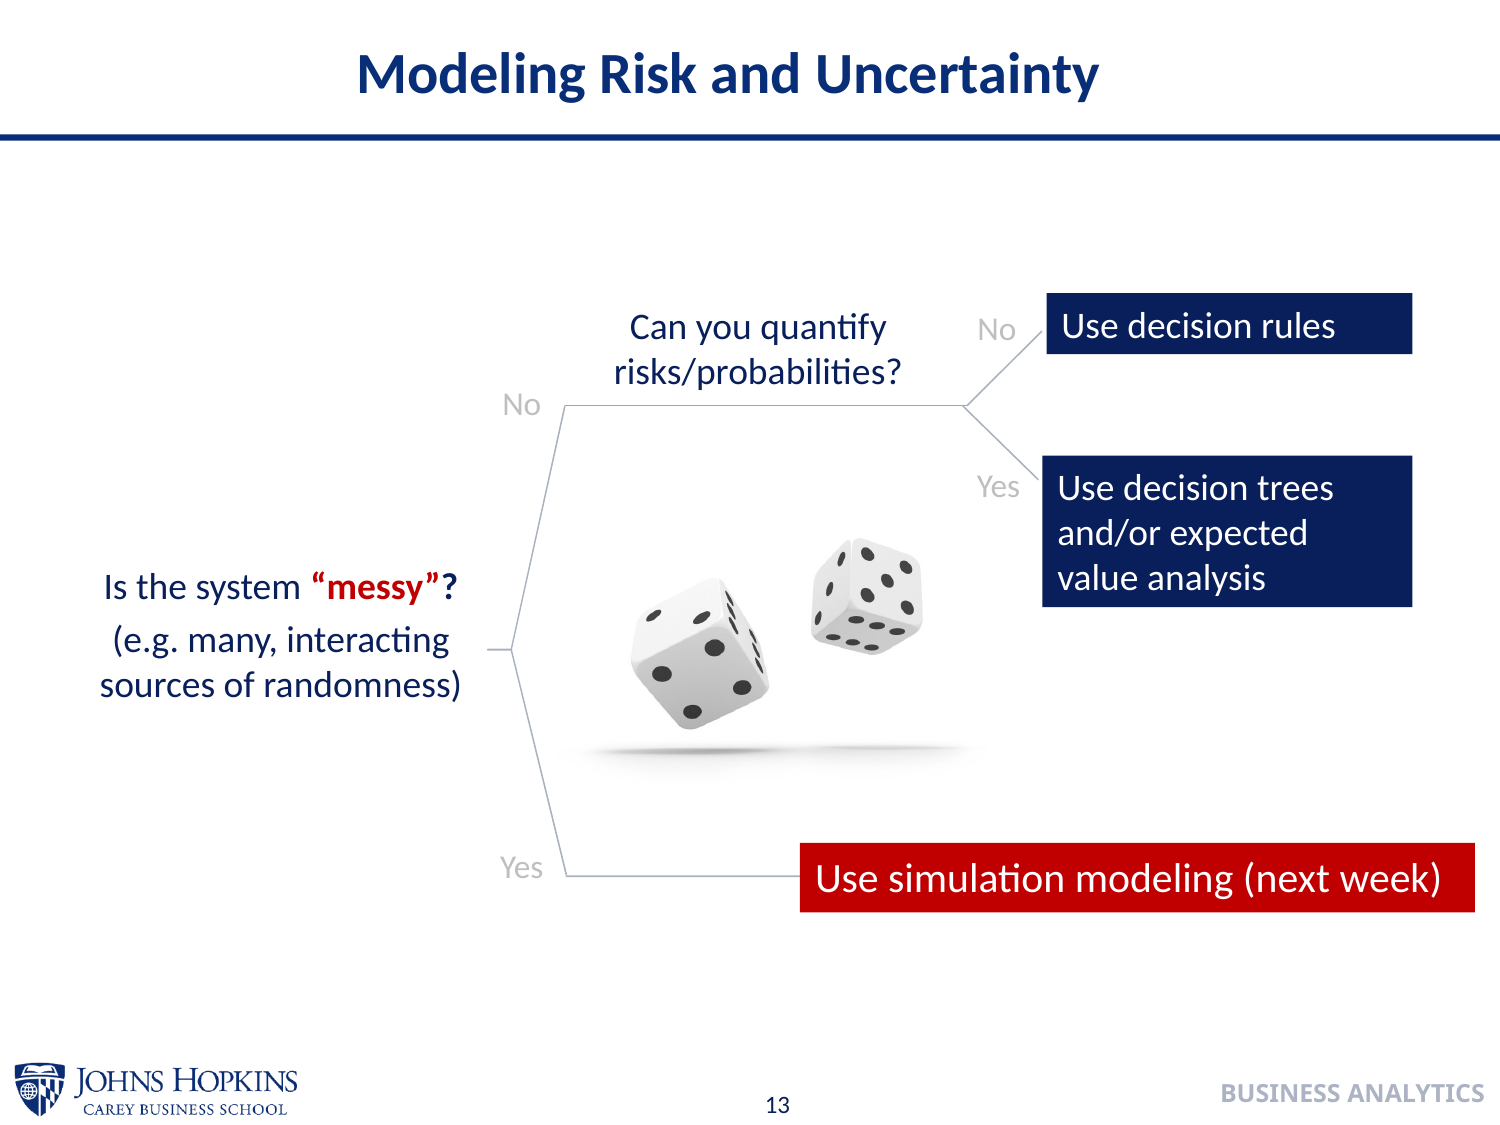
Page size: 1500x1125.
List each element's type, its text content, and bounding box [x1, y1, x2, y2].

text_box [966, 408, 1016, 456]
picture [0, 1008, 350, 1125]
text_box Can you quantify risks/probabilities? [552, 287, 965, 405]
text_box [510, 648, 558, 837]
text_box Yes [485, 837, 649, 893]
text_box Modeling Risk and Uncertainty [162, 24, 1294, 115]
text_box Is the system “messy”? (e.g. many, interacting sources of randomness) [74, 452, 487, 867]
picture [558, 492, 989, 789]
text_box No [487, 374, 651, 430]
text_box No [962, 299, 1126, 355]
text_box [510, 430, 561, 649]
text_box Yes [962, 456, 1125, 512]
text_box Use simulation modeling (next week) [799, 842, 1475, 913]
text_box Use decision rules [1046, 293, 1413, 355]
text_box Use decision trees and/or expected value analysis [1042, 455, 1413, 608]
slide_number 13 [750, 1081, 1063, 1125]
